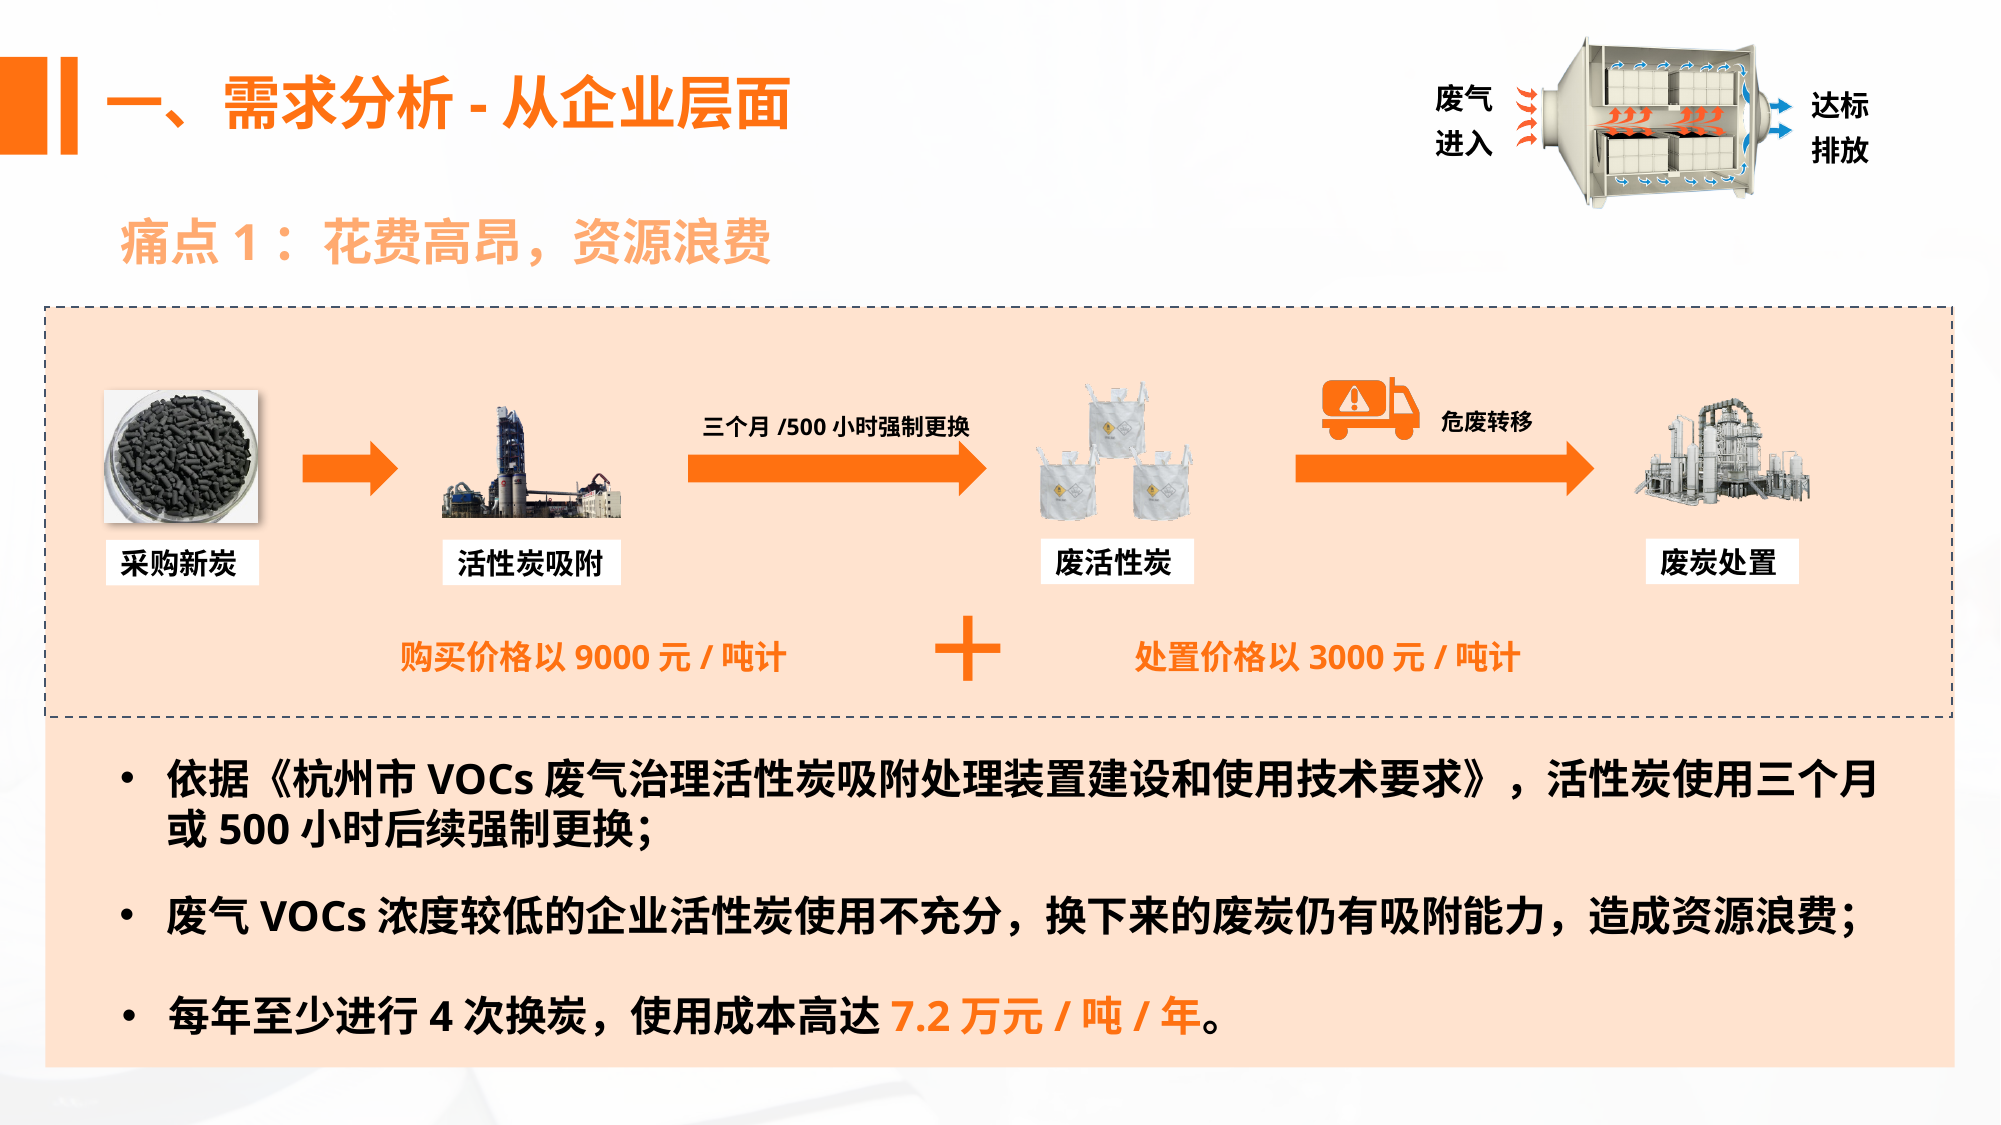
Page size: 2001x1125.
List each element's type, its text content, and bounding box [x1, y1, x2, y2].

text_box [44, 306, 1953, 718]
text_box 每年至少进行4次换炭，使用成本高达7.2万元/吨/年。 [106, 955, 1914, 1042]
text_box 采购新炭 [105, 539, 260, 586]
picture [1633, 398, 1812, 506]
picture [104, 390, 258, 524]
text_box 处置价格以3000元/吨计 [1119, 628, 1537, 684]
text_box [1435, 21, 1887, 223]
text_box 废炭处置 [1645, 538, 1800, 585]
list 一、需求分析-从企业层面 [90, 61, 1143, 150]
text_box 废活性炭 [1040, 538, 1195, 585]
text_box 活性炭吸附 [442, 539, 622, 586]
text_box 废气VOCs浓度较低的企业活性炭使用不充分，换下来的废炭仍有吸附能力，造成资源浪费； [104, 824, 1953, 955]
text_box 购买价格以9000元/吨计 [385, 628, 803, 684]
text_box 依据《杭州市VOCs废气治理活性炭吸附处理装置建设和使用技术要求》，活性炭使用三个月或500小时后续强制更换； [104, 718, 1914, 824]
text_box [301, 438, 400, 499]
text_box [44, 306, 1956, 1068]
text_box [1294, 438, 1596, 499]
text_box 三个月/500小时强制更换 [687, 401, 998, 451]
text_box 痛点1：花费高昂，资源浪费 [105, 203, 826, 279]
text_box ＋ [899, 577, 1037, 716]
text_box 危废转移 [1426, 386, 1556, 453]
picture [1321, 377, 1421, 441]
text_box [1023, 380, 1215, 523]
text_box [687, 451, 989, 499]
picture [442, 406, 621, 518]
